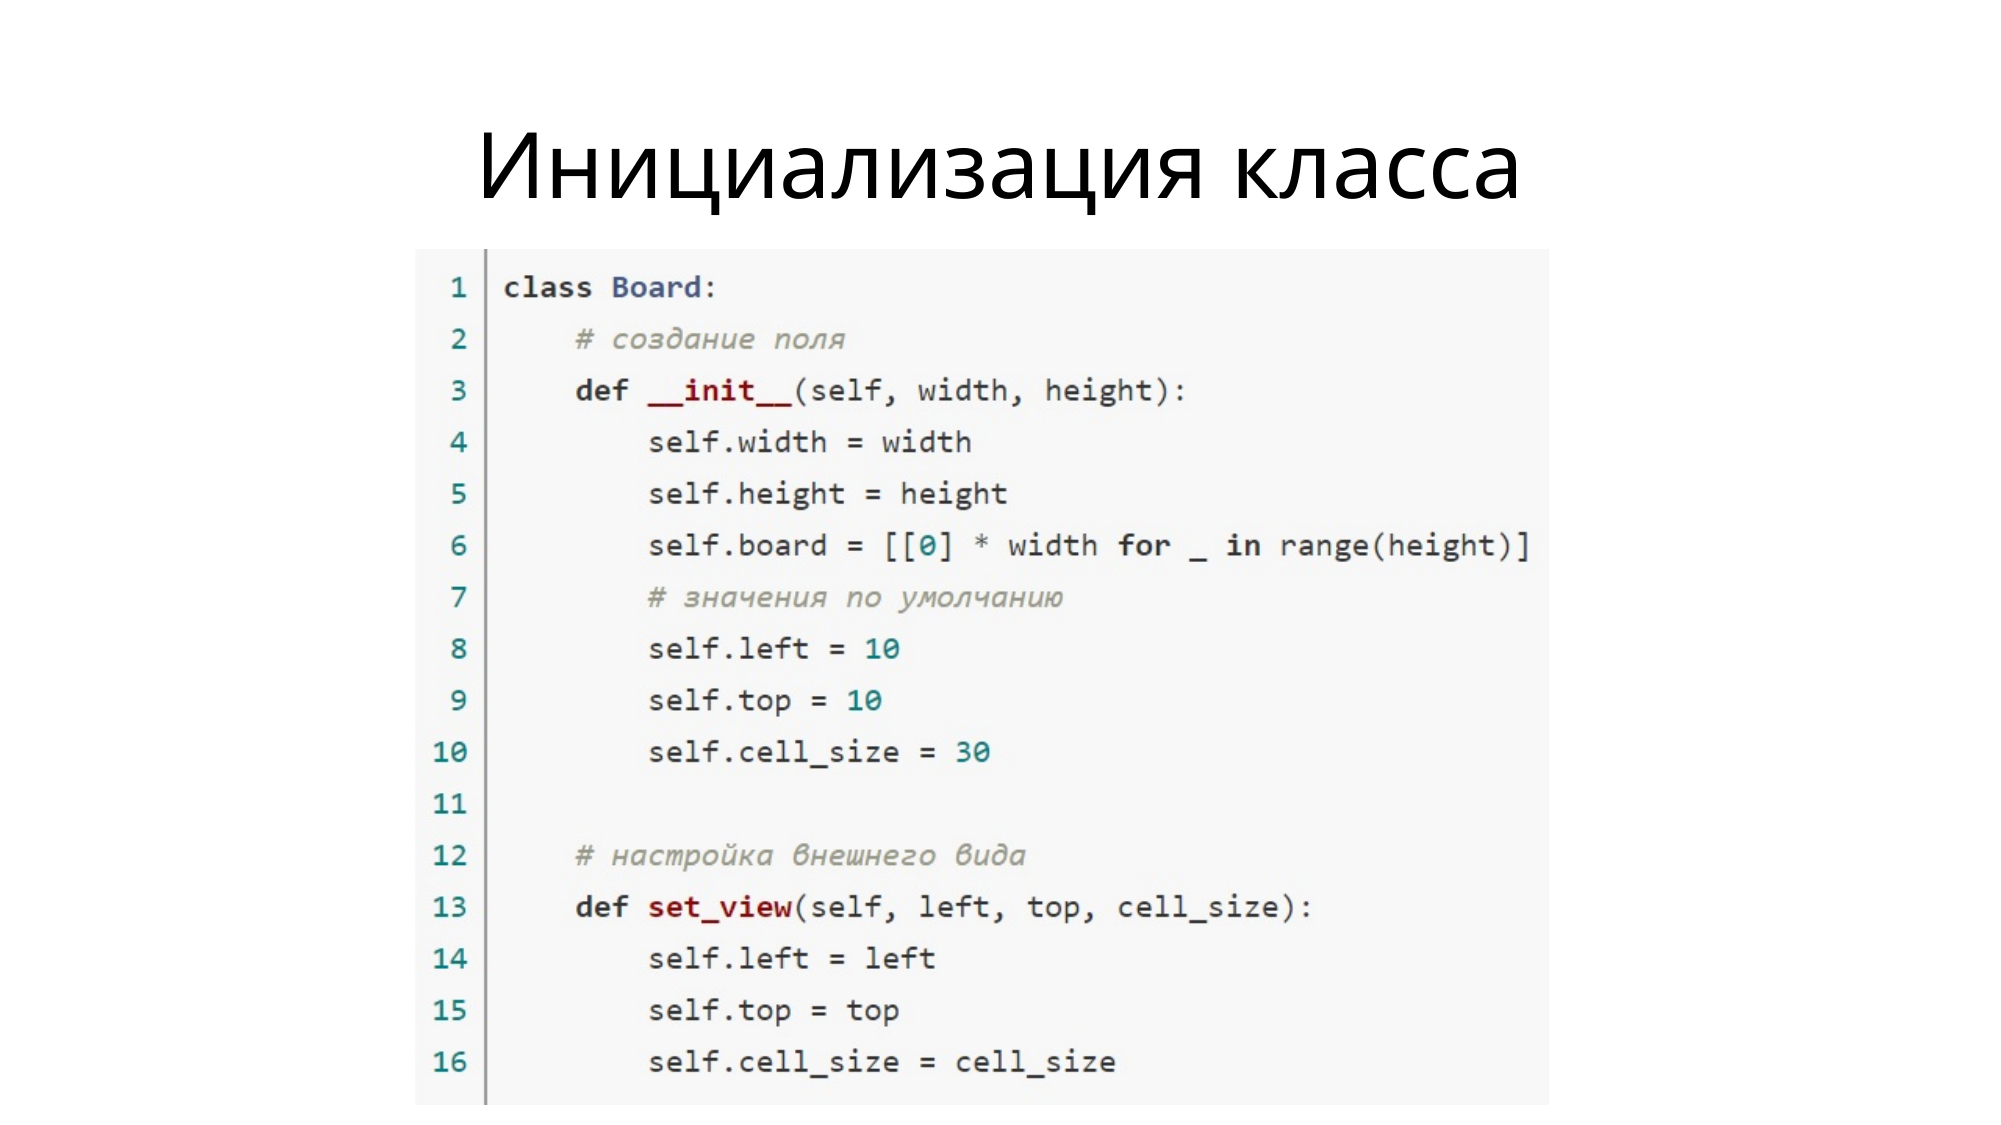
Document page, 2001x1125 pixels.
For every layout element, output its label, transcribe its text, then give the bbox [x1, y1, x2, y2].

title Инициализация класса [137, 59, 1863, 278]
picture [414, 249, 1554, 1105]
